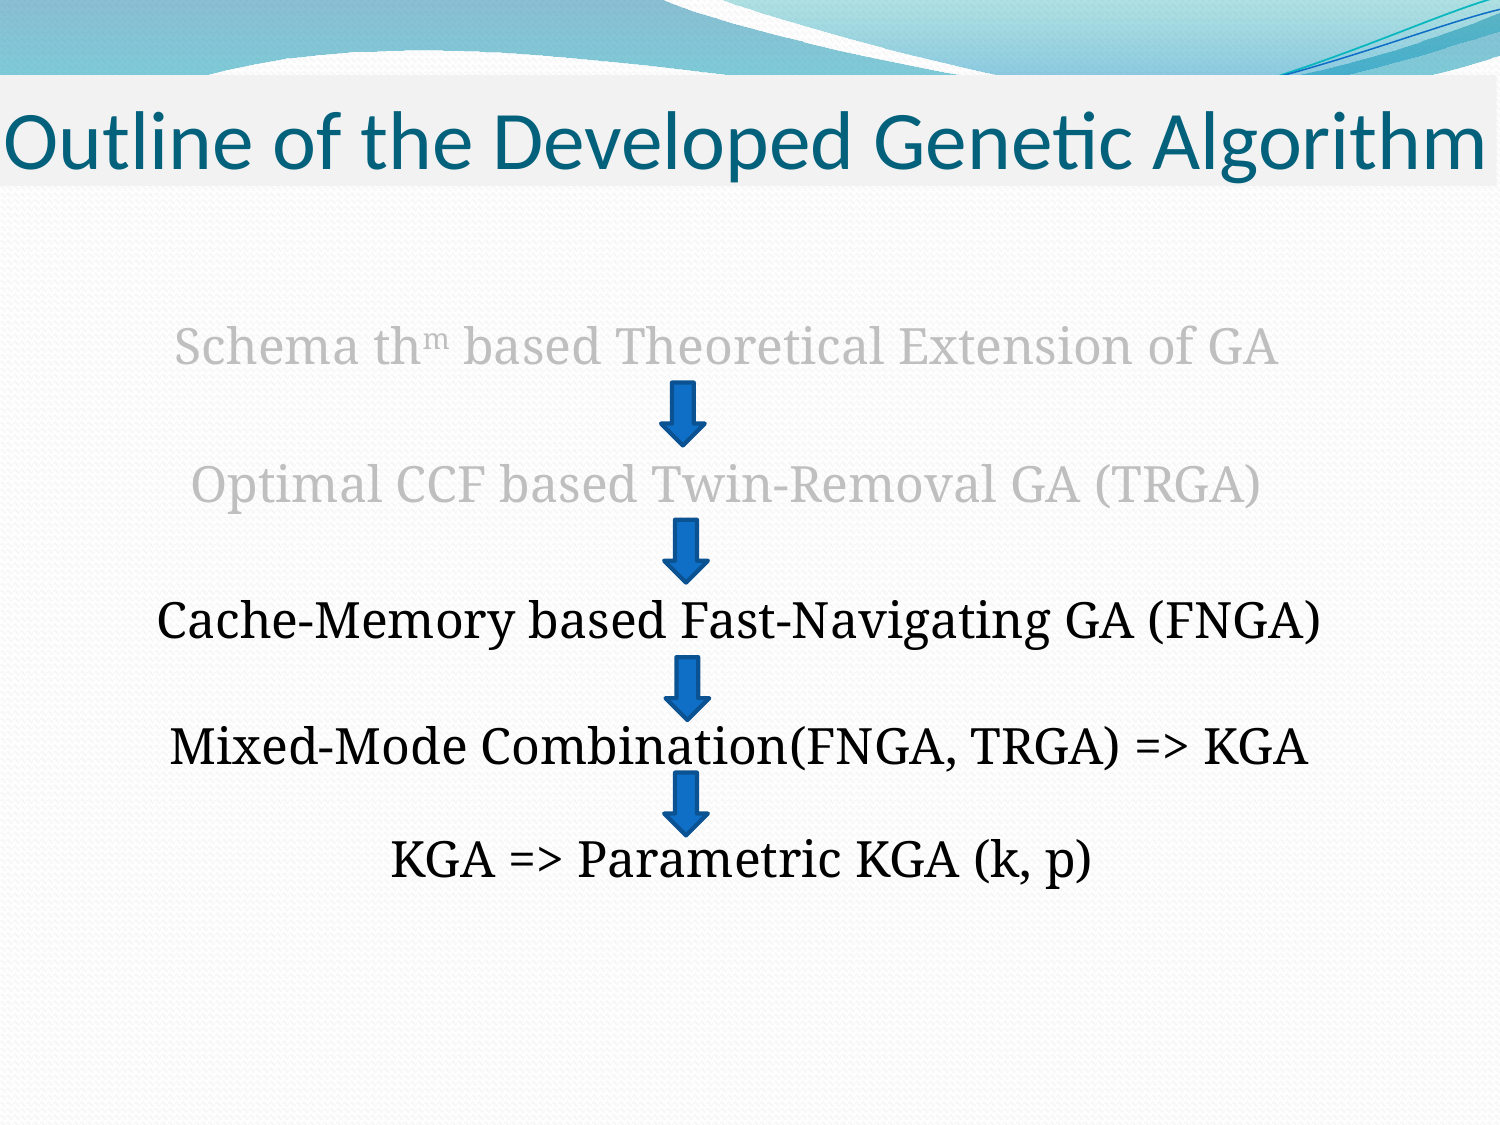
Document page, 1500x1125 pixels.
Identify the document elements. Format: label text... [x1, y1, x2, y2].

text_box [662, 517, 710, 585]
text_box Schema thm based Theoretical Extension of GA [26, 306, 1427, 382]
text_box Optimal CCF based Twin-Removal GA (TRGA) [26, 444, 1427, 520]
text_box [659, 380, 707, 448]
text_box [663, 655, 712, 723]
text_box KGA => Parametric KGA (k, p) [41, 819, 1442, 895]
title Outline of the Developed Genetic Algorithm [0, 75, 1497, 186]
text_box [662, 770, 710, 838]
text_box Mixed-Mode Combination(FNGA, TRGA) => KGA [39, 707, 1440, 782]
text_box Cache-Memory based Fast-Navigating GA (FNGA) [39, 581, 1440, 657]
